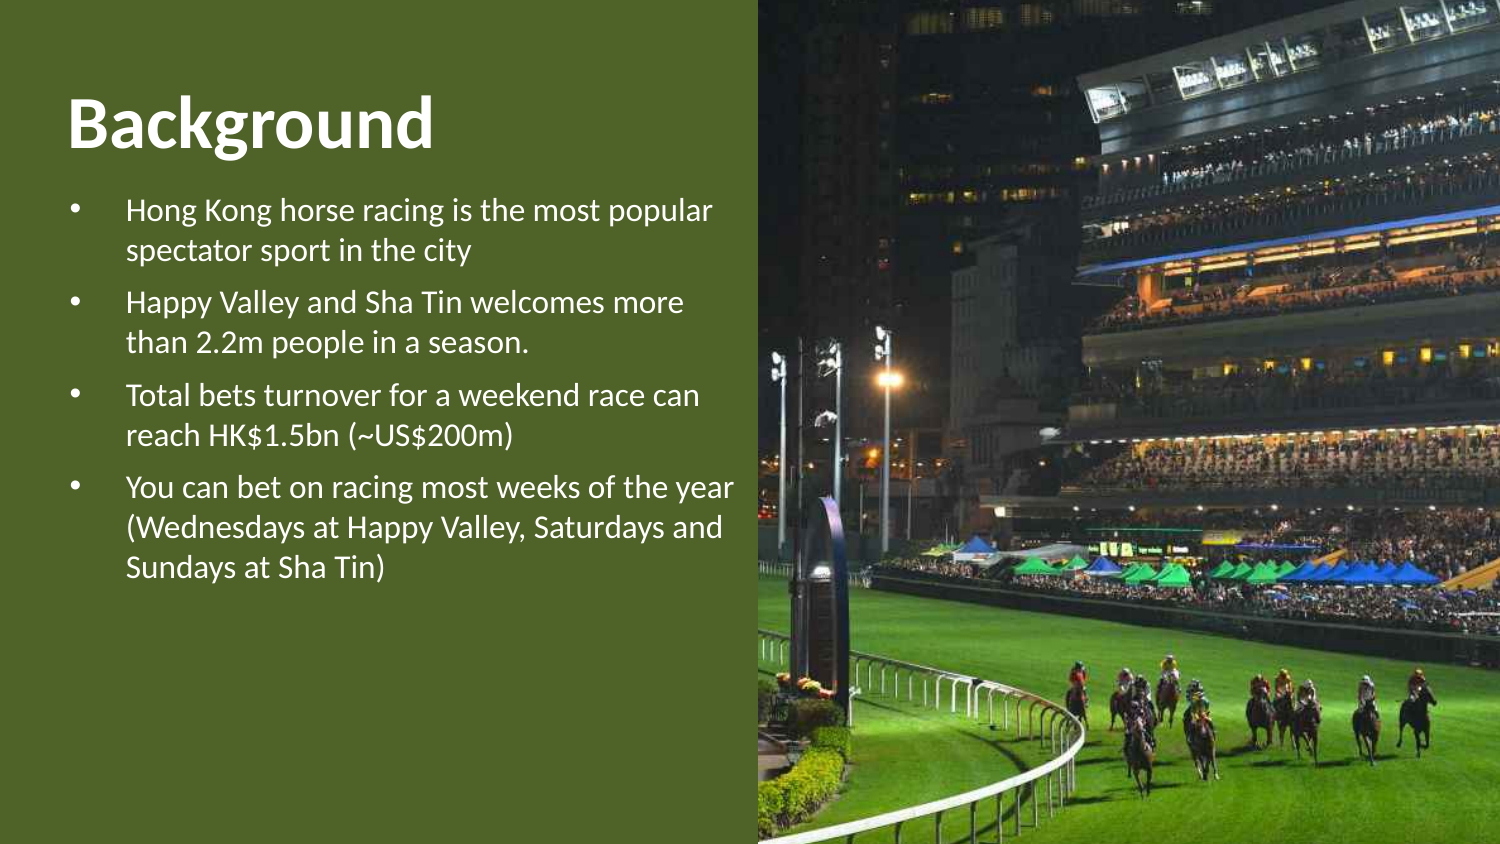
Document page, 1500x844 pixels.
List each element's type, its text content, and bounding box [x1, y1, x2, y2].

title Background [52, 55, 753, 181]
list Hong Kong horse racing is the most popular spectator sport in the city Happy Valley and Sha Tin welcomes more than 2.2m people in a season. Total bets turnover for a weekend race can reach HK$1.5bn (~US$200m) You can bet on racing most weeks of the year (Wednesdays at Happy Valley, Saturdays and Sundays at Sha Tin) [54, 181, 753, 726]
picture [758, 0, 1500, 844]
